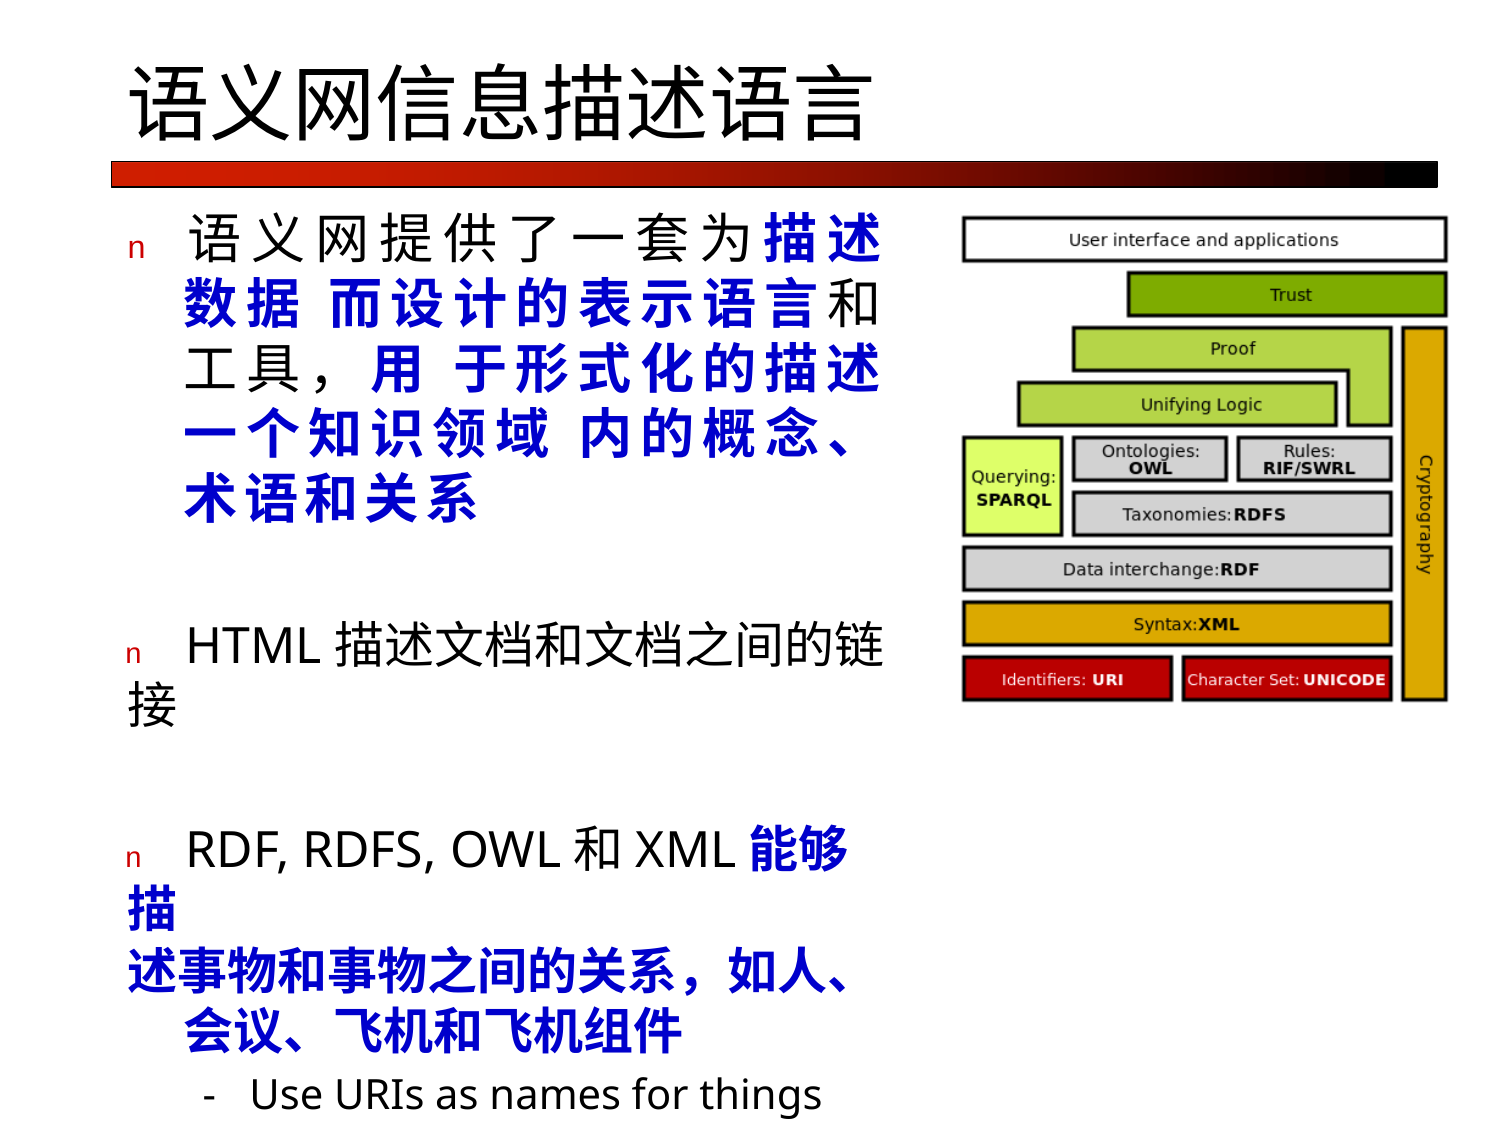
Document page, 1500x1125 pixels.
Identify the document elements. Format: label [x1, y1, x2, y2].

text_box [111, 161, 1437, 188]
title [124, 51, 1376, 154]
text_box [125, 204, 936, 1096]
text_box [958, 212, 1452, 706]
